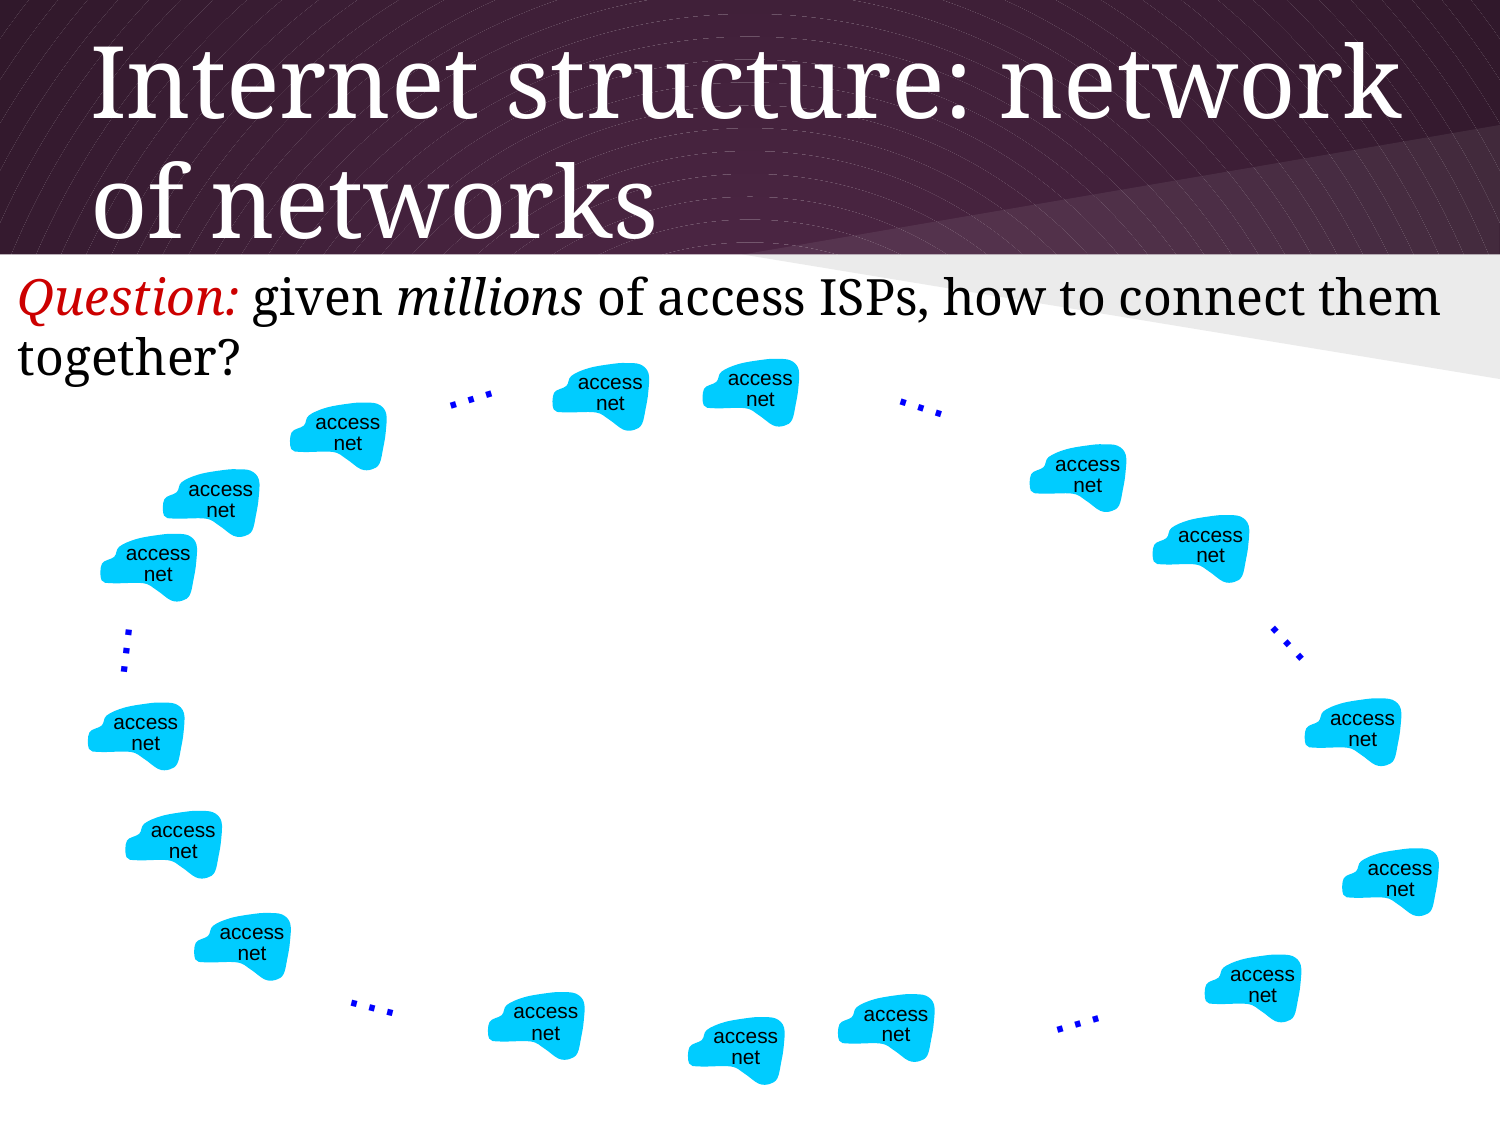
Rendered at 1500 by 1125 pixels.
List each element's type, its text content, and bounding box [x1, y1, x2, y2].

title Internet structure: network of networks [75, 45, 1500, 233]
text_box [63, 337, 1449, 1087]
list Question: given millions of access ISPs, how to connect them together? [3, 250, 1500, 406]
